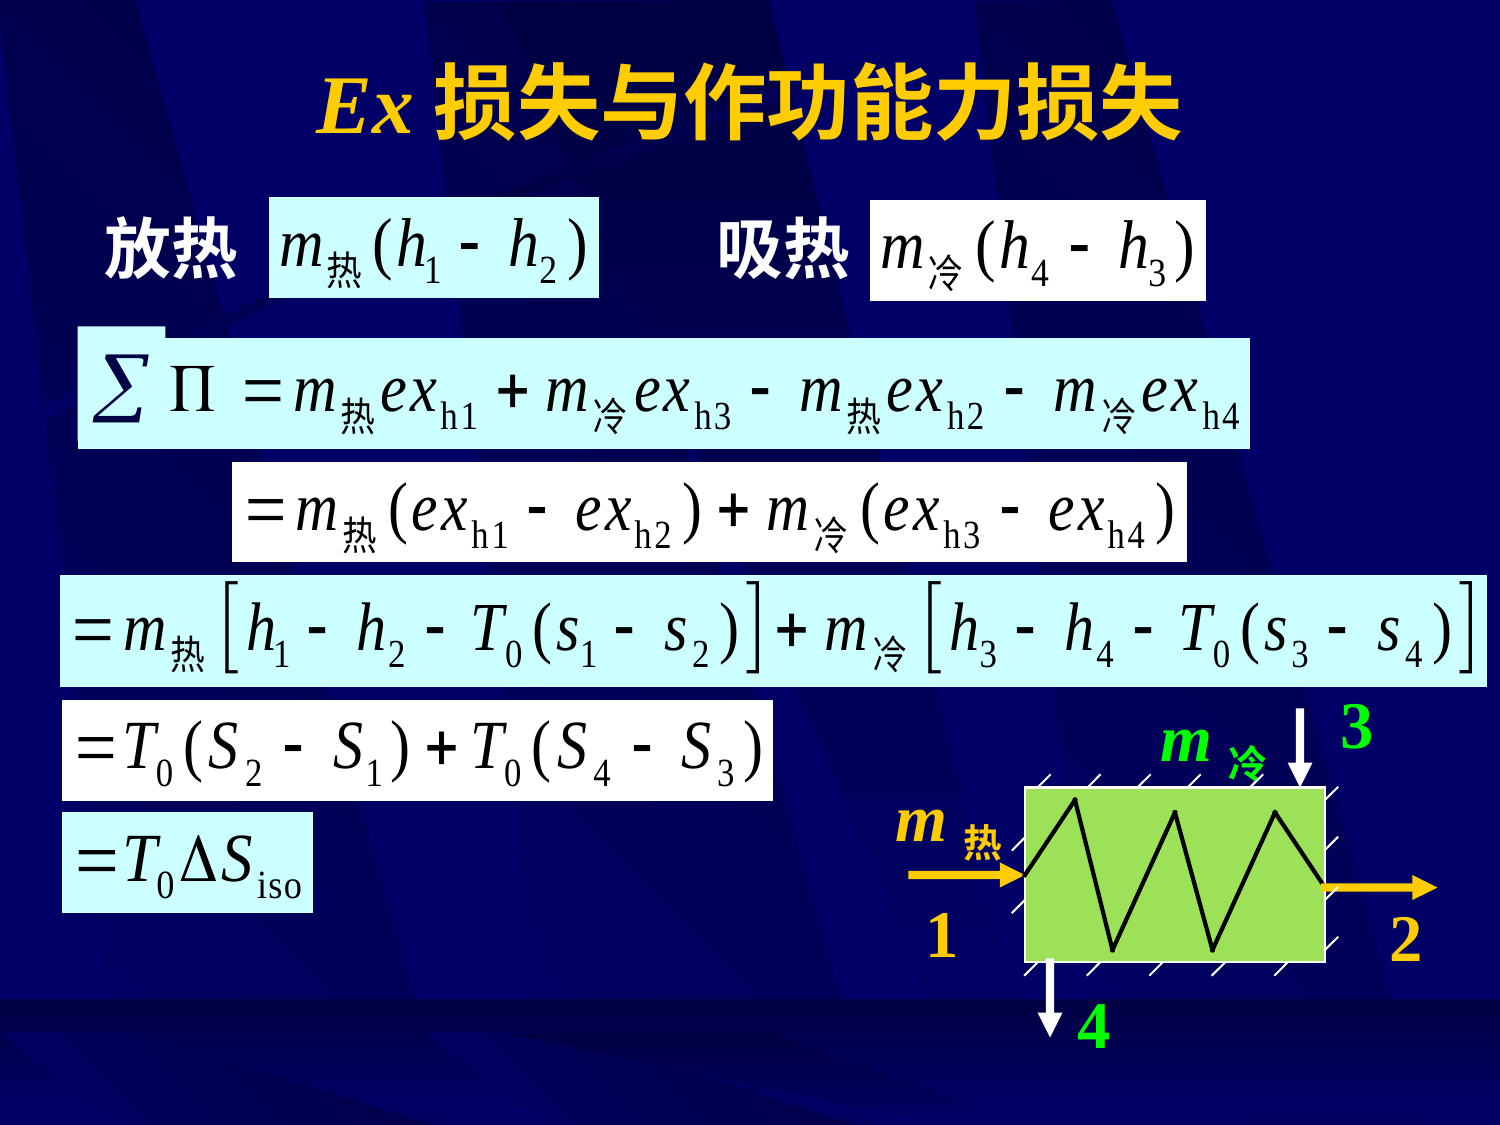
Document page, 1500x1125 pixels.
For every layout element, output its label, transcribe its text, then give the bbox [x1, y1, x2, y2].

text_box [268, 196, 599, 299]
text_box [1293, 712, 1307, 788]
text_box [869, 199, 1207, 302]
text_box 1 [910, 883, 974, 978]
text_box 4 [1062, 974, 1126, 1070]
text_box 放热 [62, 199, 263, 288]
text_box m热 [880, 766, 1017, 873]
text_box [76, 325, 1251, 450]
text_box [1043, 962, 1057, 1038]
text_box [62, 812, 313, 914]
text_box 3 [1325, 696, 1389, 770]
text_box [1024, 787, 1325, 963]
text_box 吸热 [674, 199, 868, 288]
text_box [1425, 881, 1437, 887]
text_box [912, 871, 1025, 882]
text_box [231, 461, 1188, 563]
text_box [59, 575, 1488, 688]
text_box m冷 [1145, 696, 1282, 794]
text_box 2 [1375, 887, 1439, 983]
title Ex损失与作功能力损失 [112, 42, 1388, 158]
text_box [62, 699, 774, 801]
